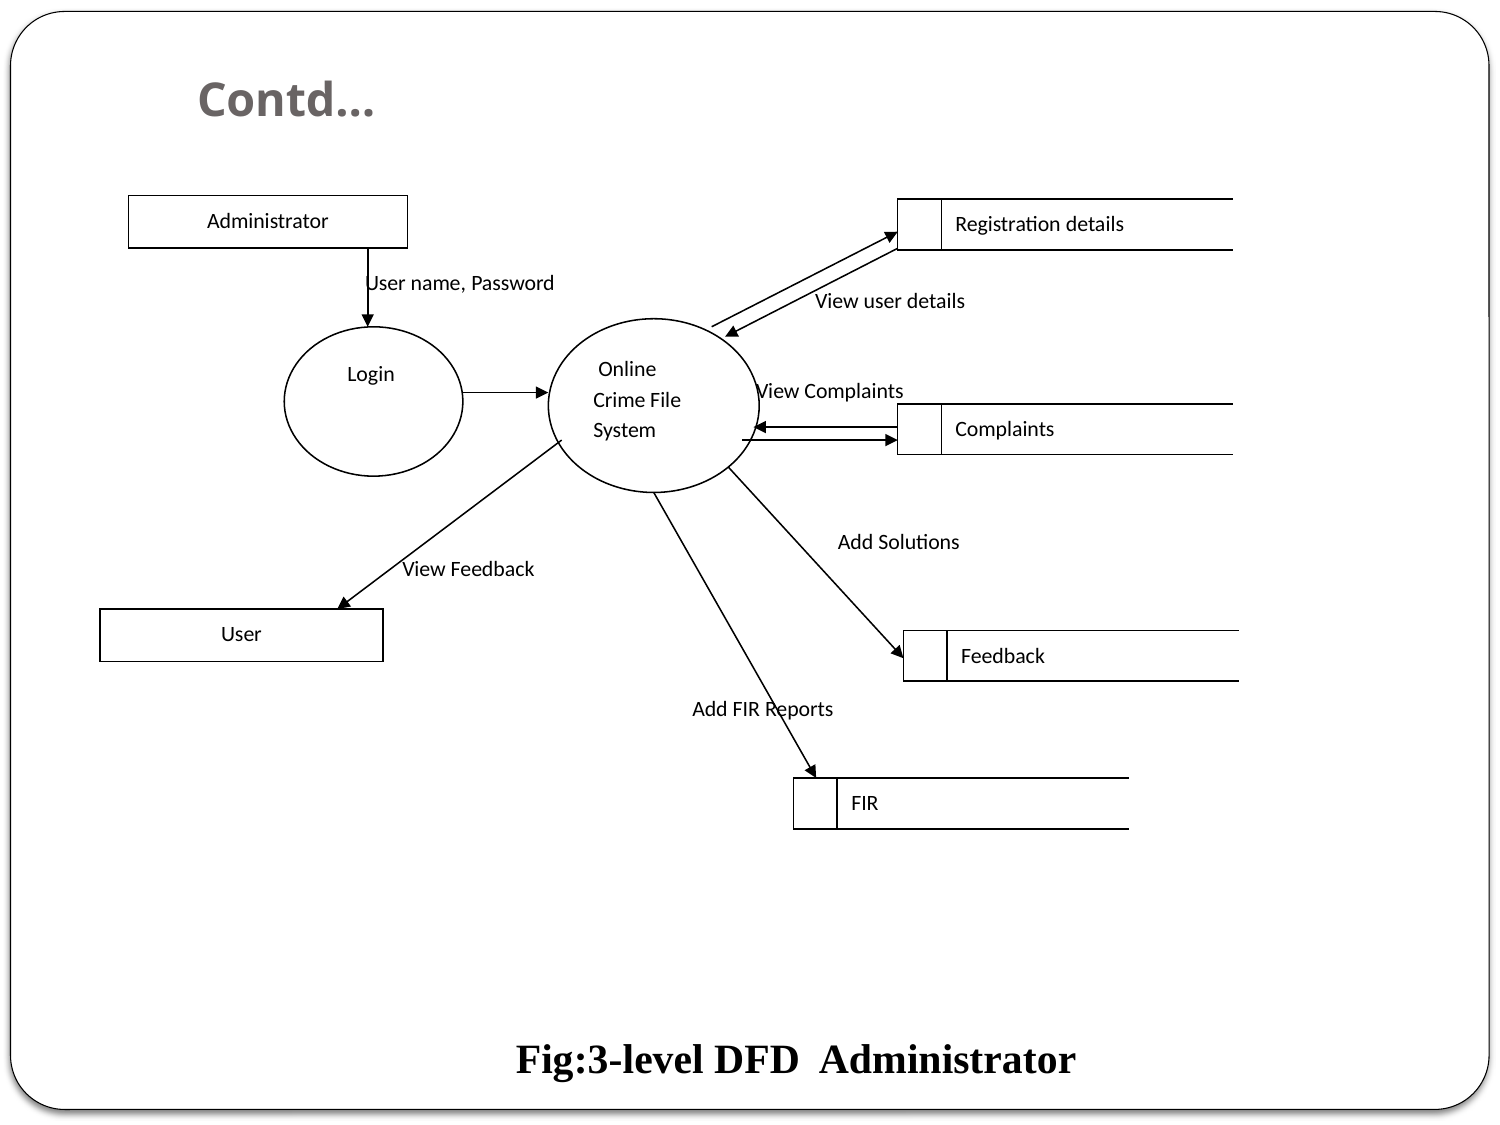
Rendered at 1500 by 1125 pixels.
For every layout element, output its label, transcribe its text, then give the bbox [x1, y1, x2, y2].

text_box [99, 187, 1326, 963]
title Contd… [182, 62, 1325, 141]
text_box Fig:3-level DFD Administrator [501, 999, 1177, 1090]
